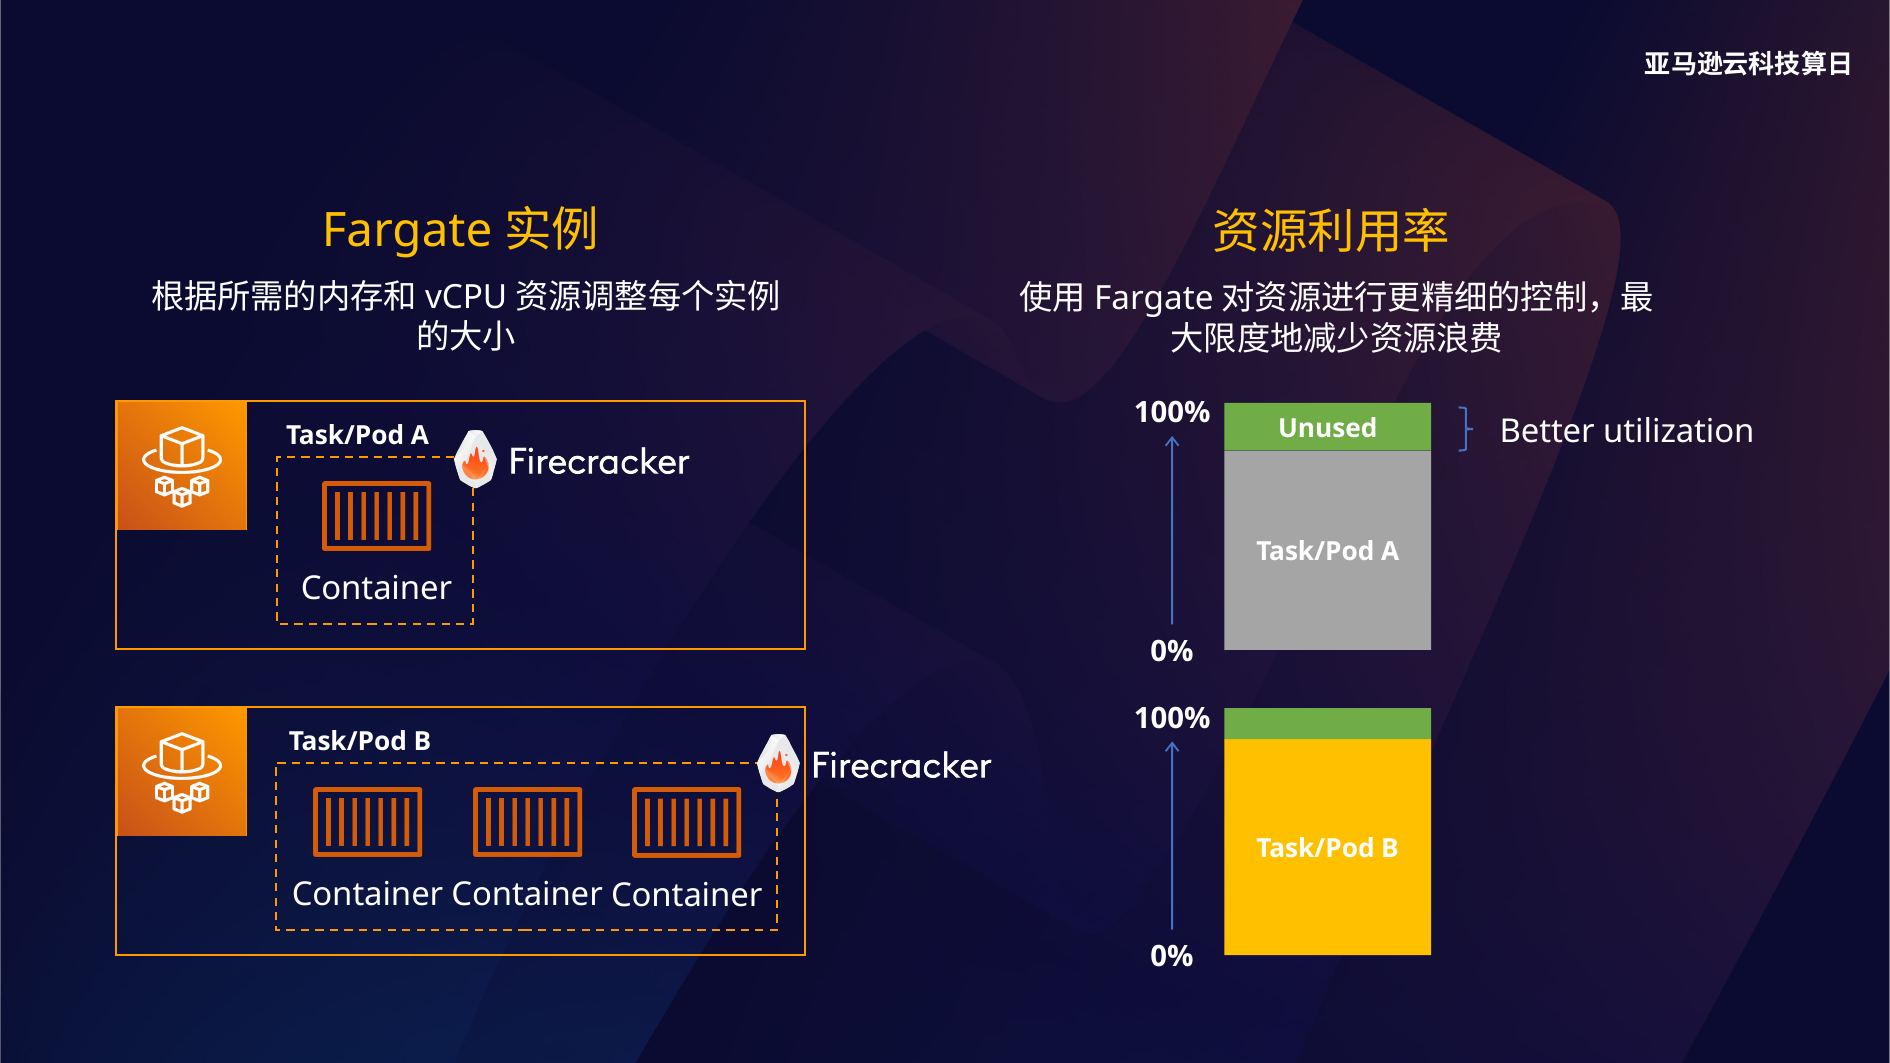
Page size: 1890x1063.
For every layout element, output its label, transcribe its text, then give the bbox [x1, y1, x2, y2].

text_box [214, 762, 521, 921]
text_box 资源利用率 [986, 193, 1676, 266]
text_box 100% [1117, 691, 1228, 742]
text_box Task/Pod B [273, 716, 457, 762]
text_box Fargate实例 [116, 191, 805, 264]
text_box Better utilization [1484, 402, 1834, 457]
text_box [115, 706, 806, 956]
text_box 使用Fargate对资源进行更精细的控制，最大限度地减少资源浪费 [992, 269, 1682, 364]
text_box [373, 762, 533, 920]
text_box 0% [1130, 624, 1214, 675]
text_box Task/Pod B [1224, 740, 1432, 956]
text_box [115, 400, 806, 650]
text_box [533, 762, 841, 921]
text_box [223, 411, 530, 625]
text_box Unused [1224, 402, 1432, 451]
text_box 0% [1130, 929, 1214, 980]
text_box 根据所需的内存和vCPU资源调整每个实例的大小 [121, 267, 811, 363]
text_box [275, 920, 778, 931]
text_box [1228, 708, 1432, 740]
picture [0, 0, 1890, 1063]
text_box 100% [1117, 385, 1228, 436]
text_box [1458, 406, 1474, 452]
text_box Task/Pod A [1224, 451, 1432, 650]
